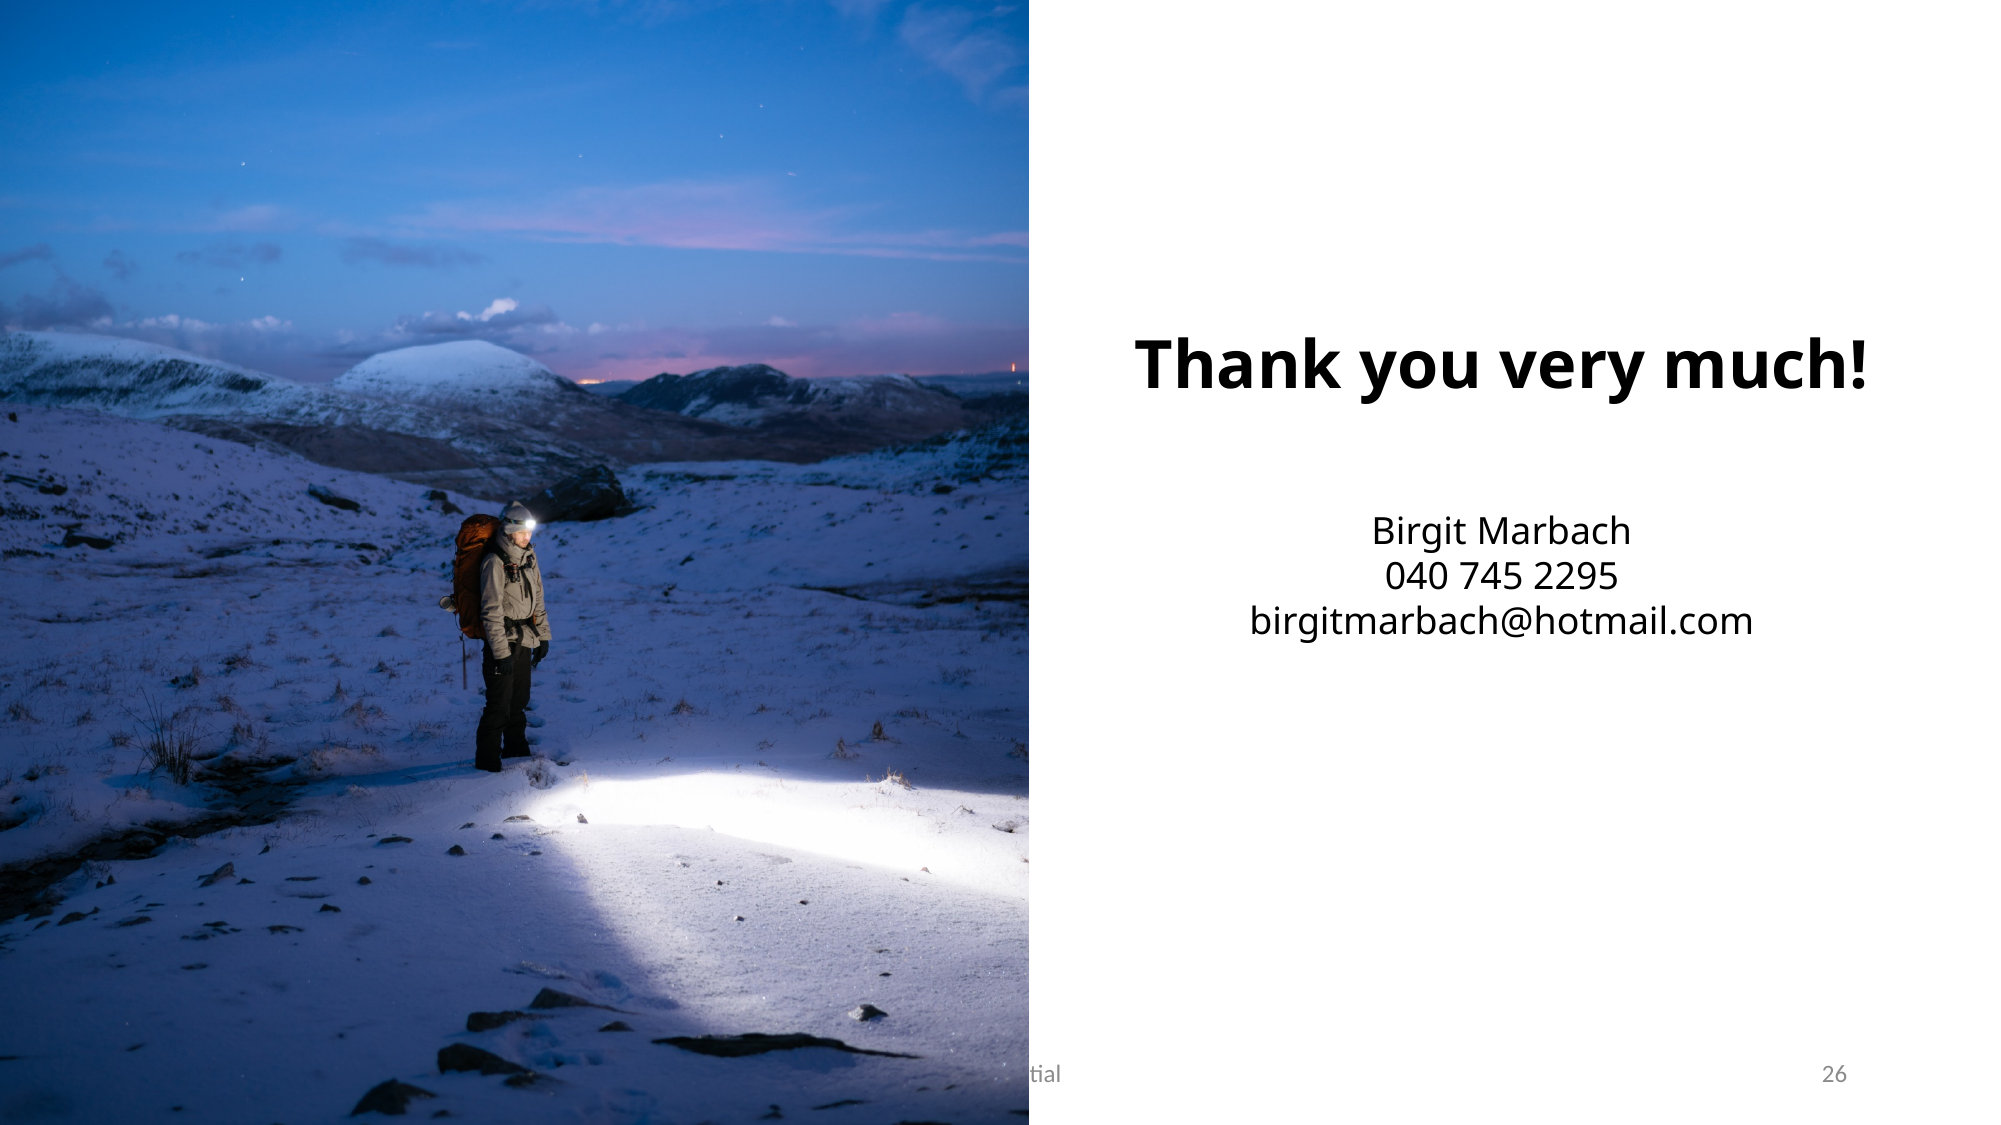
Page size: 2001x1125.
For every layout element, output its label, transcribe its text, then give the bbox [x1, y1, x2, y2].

text_box Thank you very much! [1119, 314, 1885, 409]
footer Confidential [1029, 1042, 1338, 1103]
text_box Birgit Marbach 040 745 2295 birgitmarbach@hotmail.com [1234, 499, 1770, 649]
slide_number 26 [1412, 1042, 1863, 1103]
picture [0, 0, 1029, 1125]
